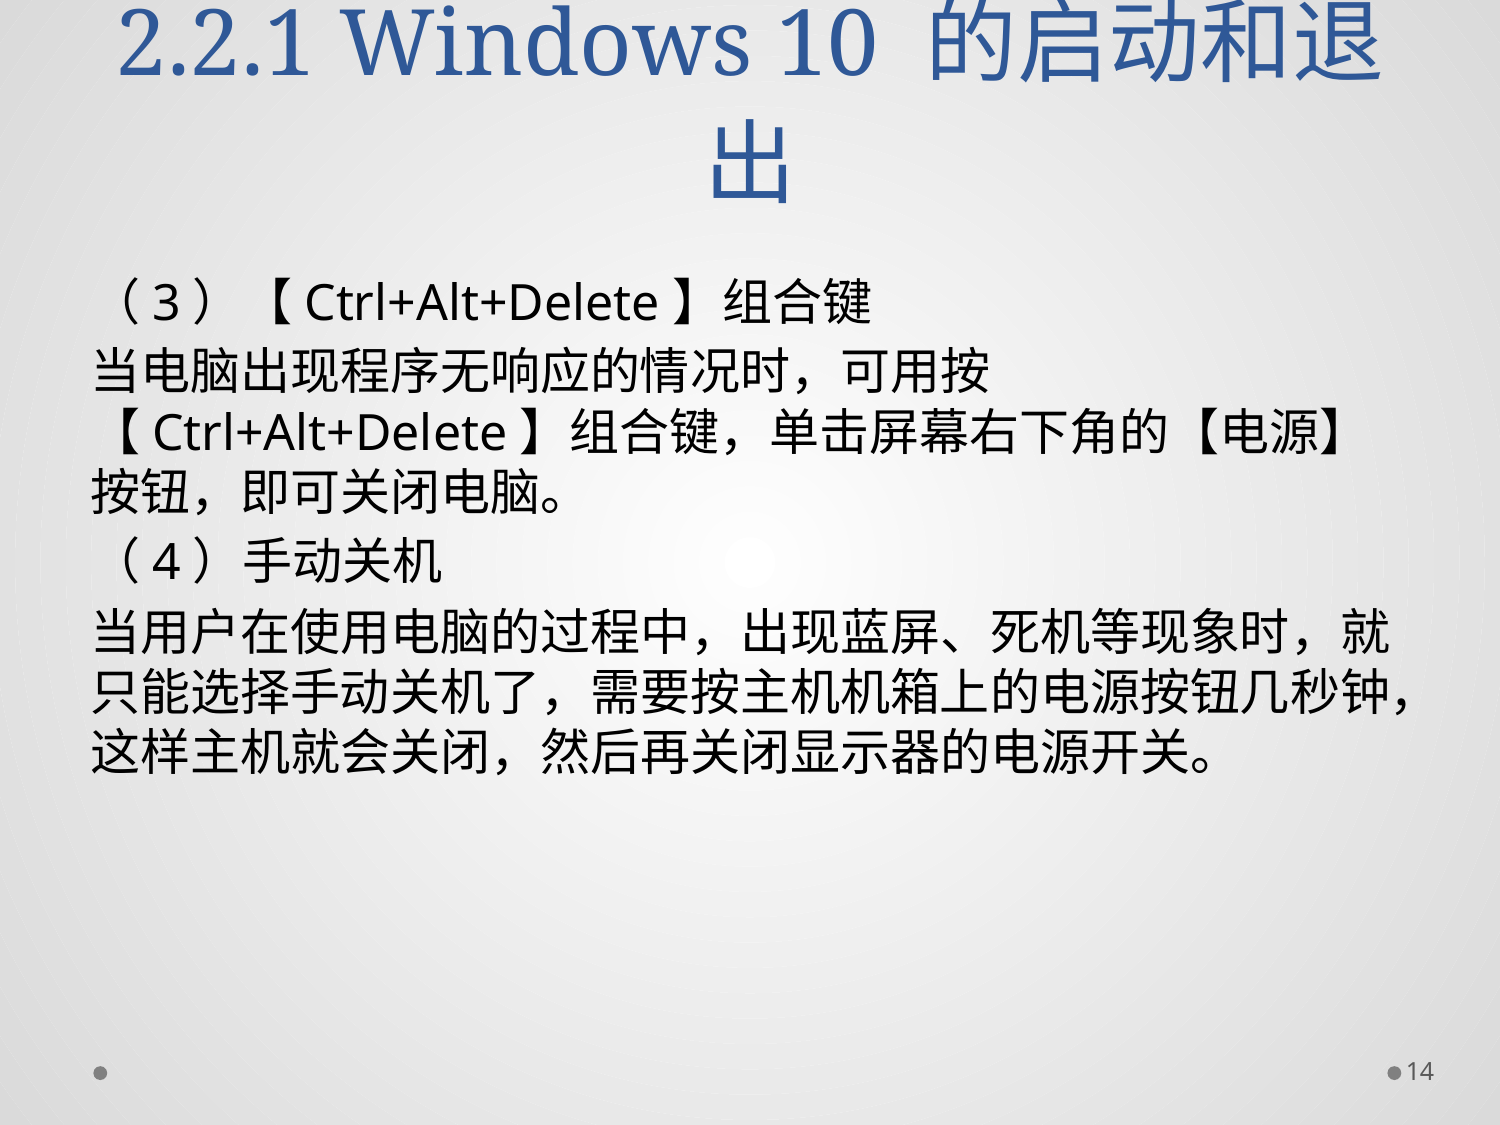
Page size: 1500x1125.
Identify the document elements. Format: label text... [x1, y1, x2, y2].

title 2.2.1 Windows 10 的启动和退出 [75, 0, 1425, 223]
slide_number 14 [1401, 1042, 1494, 1103]
list （3）【Ctrl+Alt+Delete】组合键 当电脑出现程序无响应的情况时，可用按【Ctrl+Alt+Delete】组合键，单击屏幕右下角的【电源】按钮，即可关闭电脑。 （4）手动关机 当用户在使用电脑的过程中，出现蓝屏、死机等现象时，就只能选择手动关机了，需要按主机机箱上的电源按钮几秒钟，这样主机就会关闭，然后再关闭显示器的电源开关。 [75, 262, 1425, 1005]
